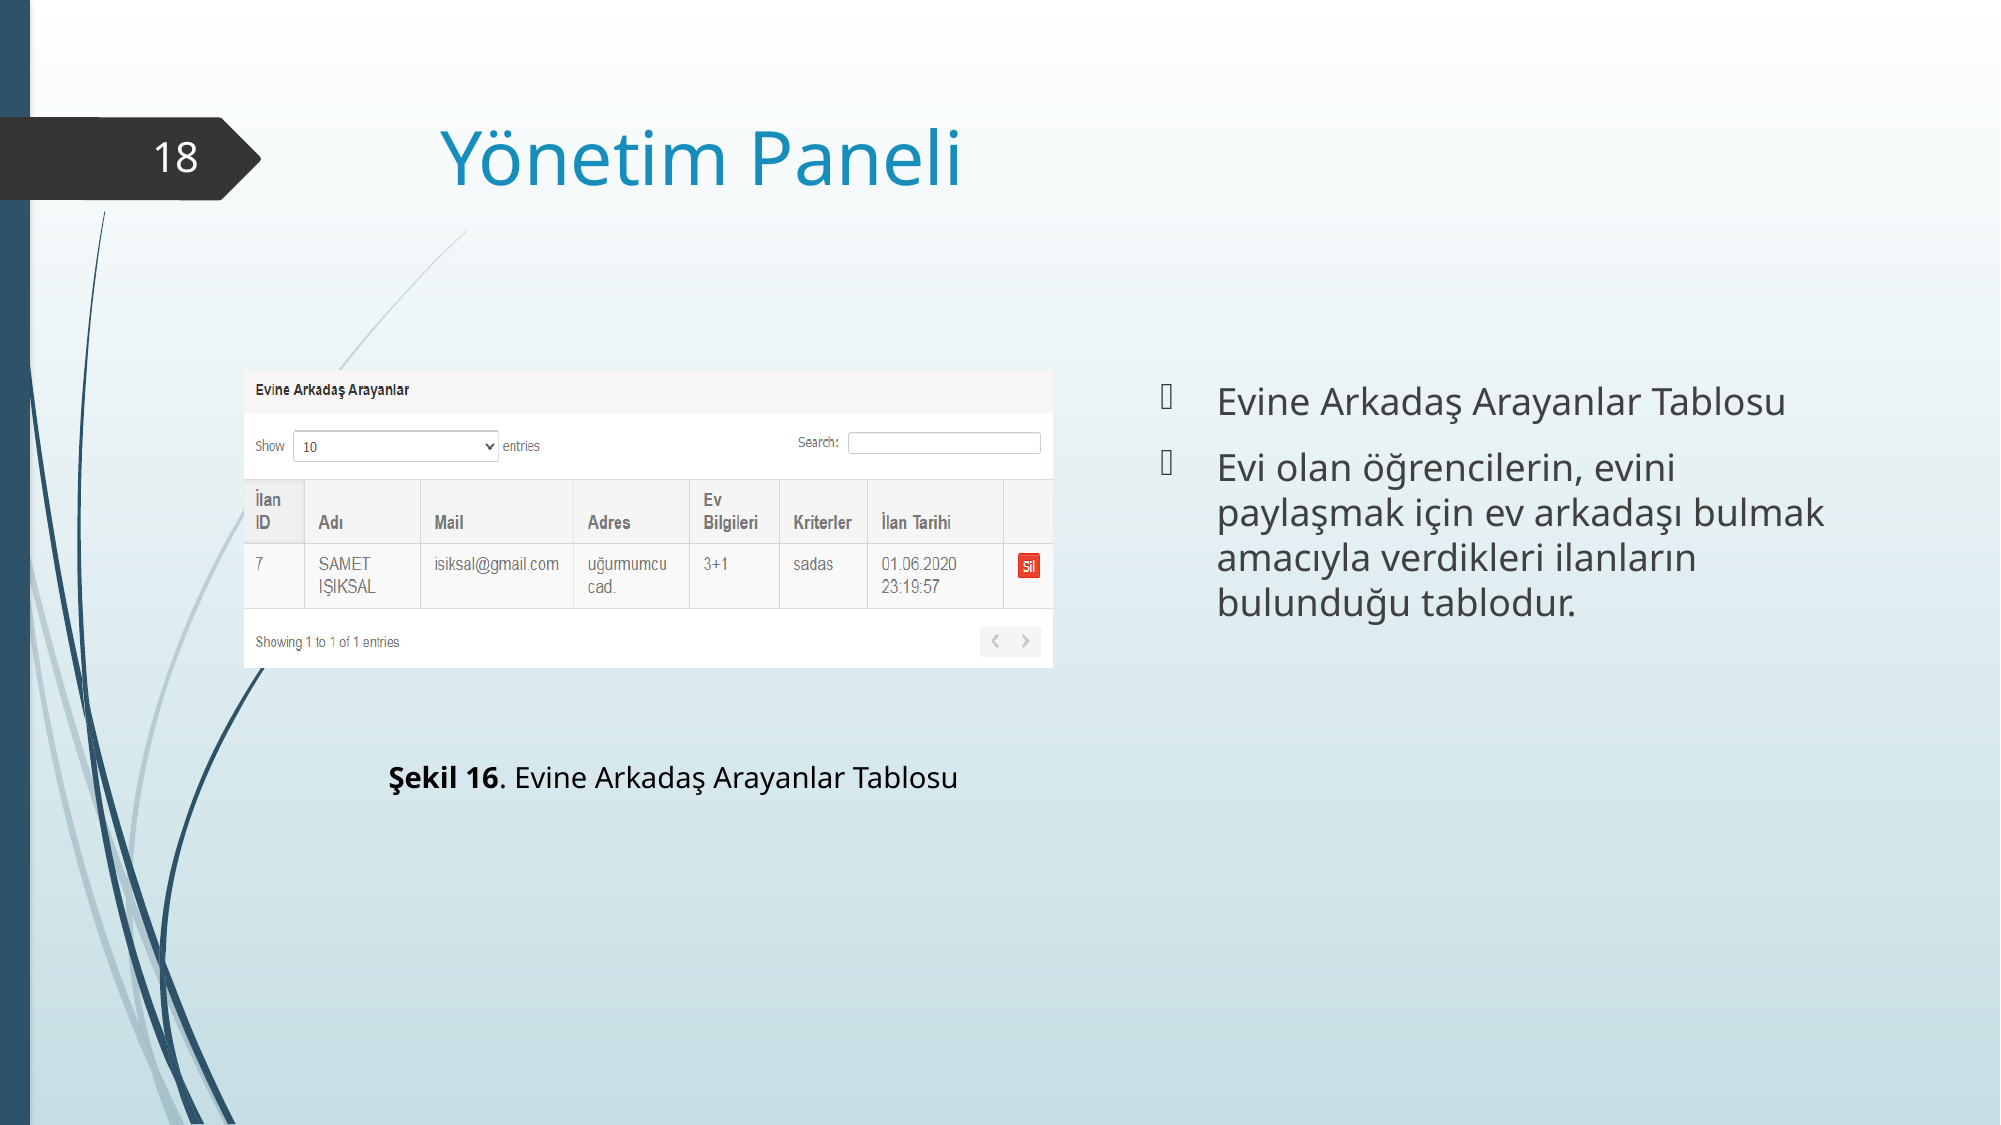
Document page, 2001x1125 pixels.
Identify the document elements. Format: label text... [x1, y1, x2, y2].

text_box Şekil 16. Evine Arkadaş Arayanlar Tablosu [373, 751, 1000, 872]
title Yönetim Paneli [425, 102, 1888, 313]
list Evine Arkadaş Arayanlar Tablosu Evi olan öğrencilerin, evini paylaşmak için ev arkadaşı bulmak amacıyla verdikleri ilanların bulunduğu tablodur. [1145, 370, 1854, 991]
slide_number 18 [87, 129, 216, 190]
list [244, 369, 1054, 668]
